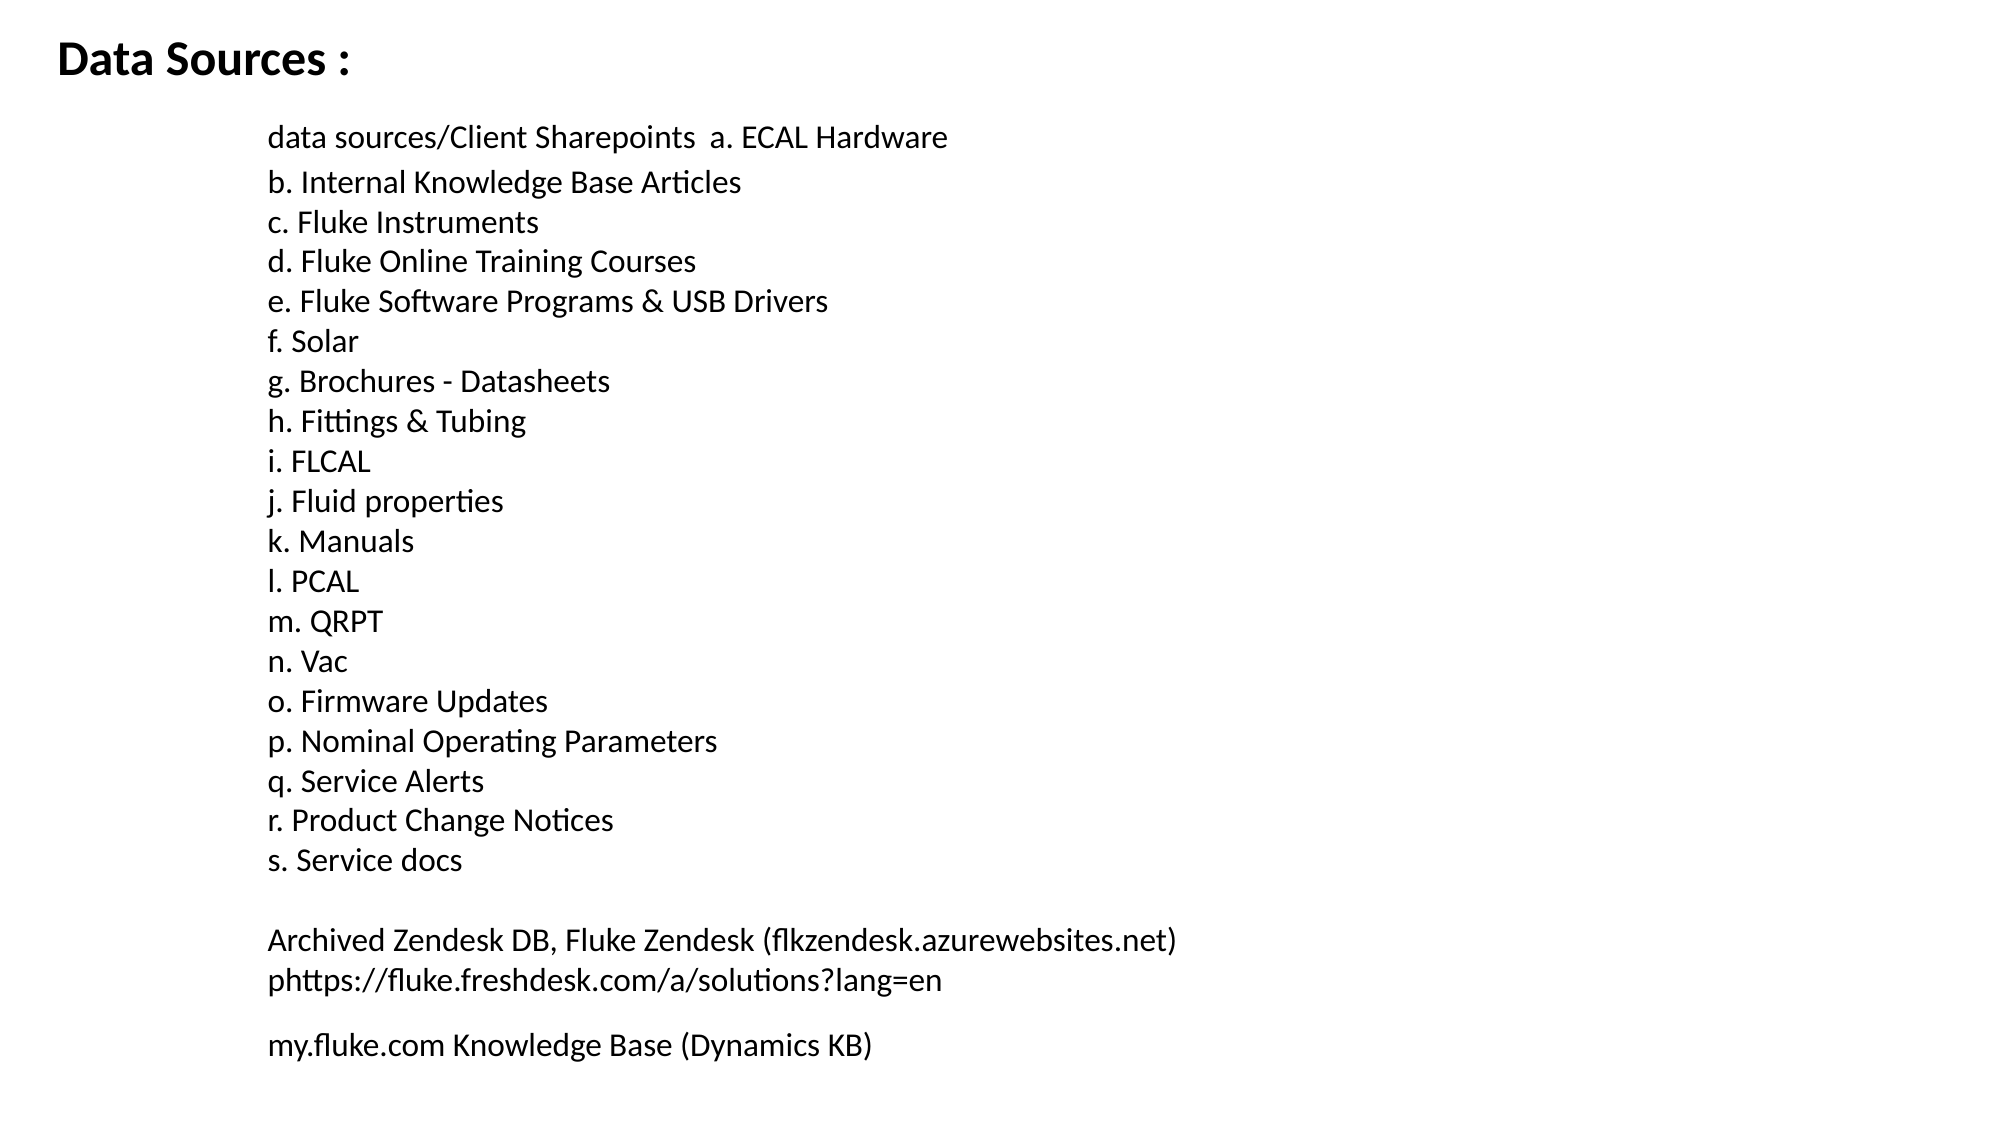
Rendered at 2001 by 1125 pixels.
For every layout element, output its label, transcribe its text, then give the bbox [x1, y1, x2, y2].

text_box Data Sources : [42, 17, 1043, 93]
text_box data sources/Client Sharepoints a. ECAL Hardware b. Internal Knowledge Base Articles c. Fluke Instruments d. Fluke Online Training Courses e. Fluke Software Programs & USB Drivers f. Solar g. Brochures - Datasheets h. Fittings & Tubing i. FLCAL j. Fluid properties k. Manuals l. PCAL m. QRPT n. Vac o. Firmware Updates p. Nominal Operating Parameters q. Service Alerts r. Product Change Notices s. Service docs Archived Zendesk DB, Fluke Zendesk (flkzendesk.azurewebsites.net) phttps://fluke.freshdesk.com/a/solutions?lang=en my.fluke.com Knowledge Base (Dynamics KB) [252, 82, 1785, 1076]
